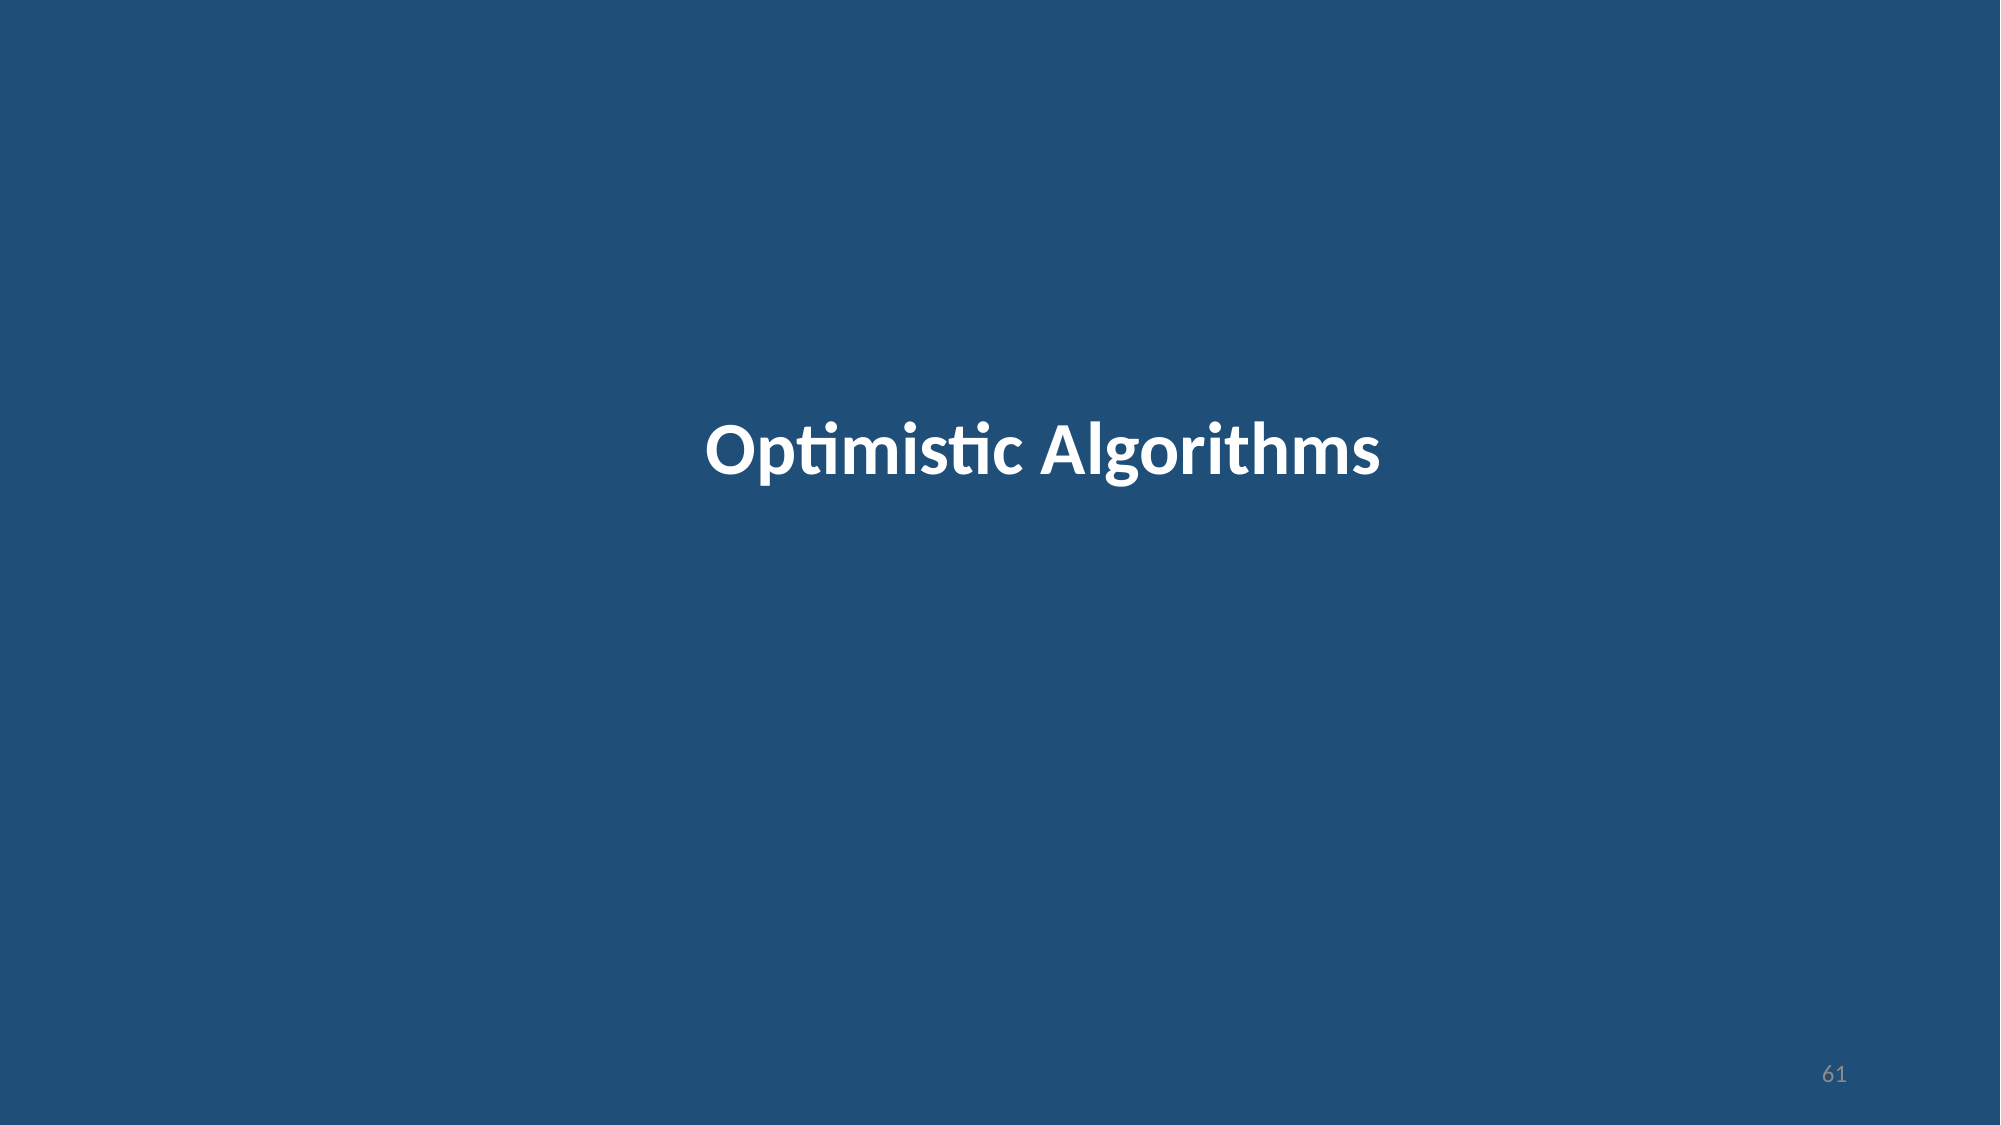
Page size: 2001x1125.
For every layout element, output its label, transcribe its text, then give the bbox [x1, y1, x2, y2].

title Optimistic Algorithms [181, 349, 1907, 551]
slide_number 61 [1412, 1042, 1863, 1103]
